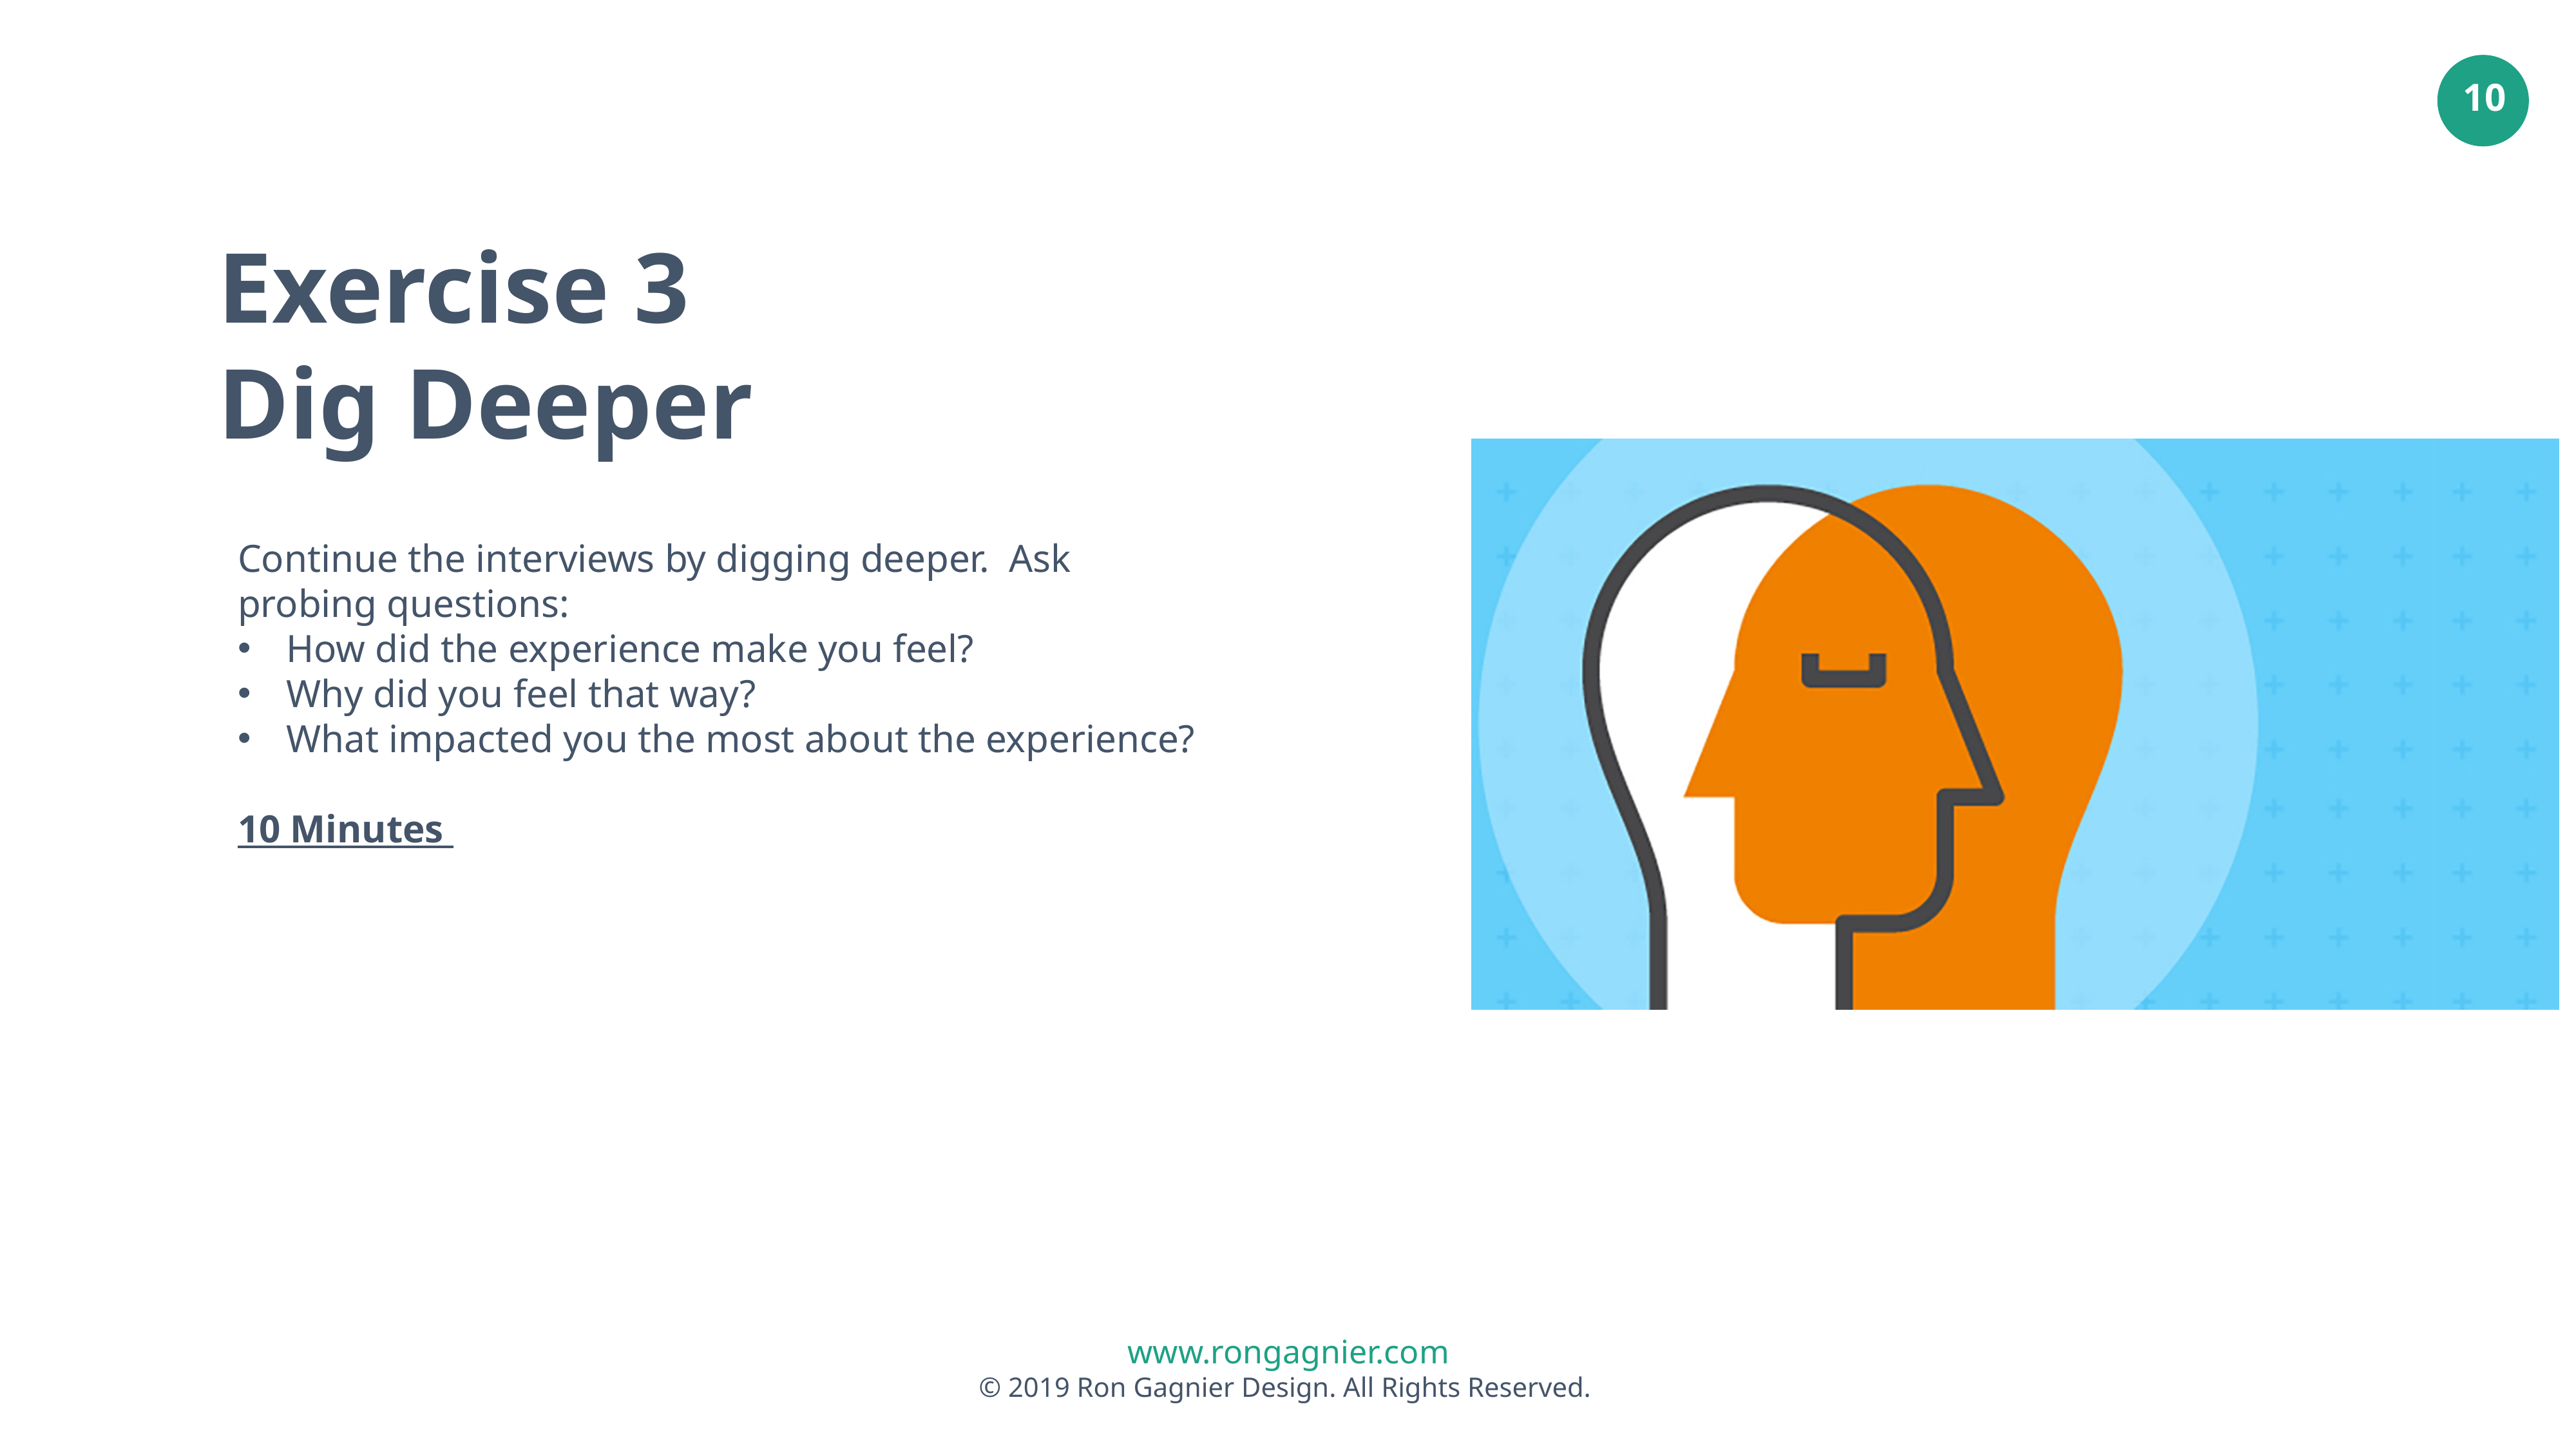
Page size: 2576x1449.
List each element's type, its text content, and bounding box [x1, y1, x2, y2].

picture [1471, 439, 2559, 1010]
text_box Exercise 3 Dig Deeper [208, 222, 763, 463]
text_box Continue the interviews by digging deeper. Ask probing questions: How did the experience make you feel? Why did you feel that way? What impacted you the most about the experience? 10 Minutes [215, 523, 1230, 862]
